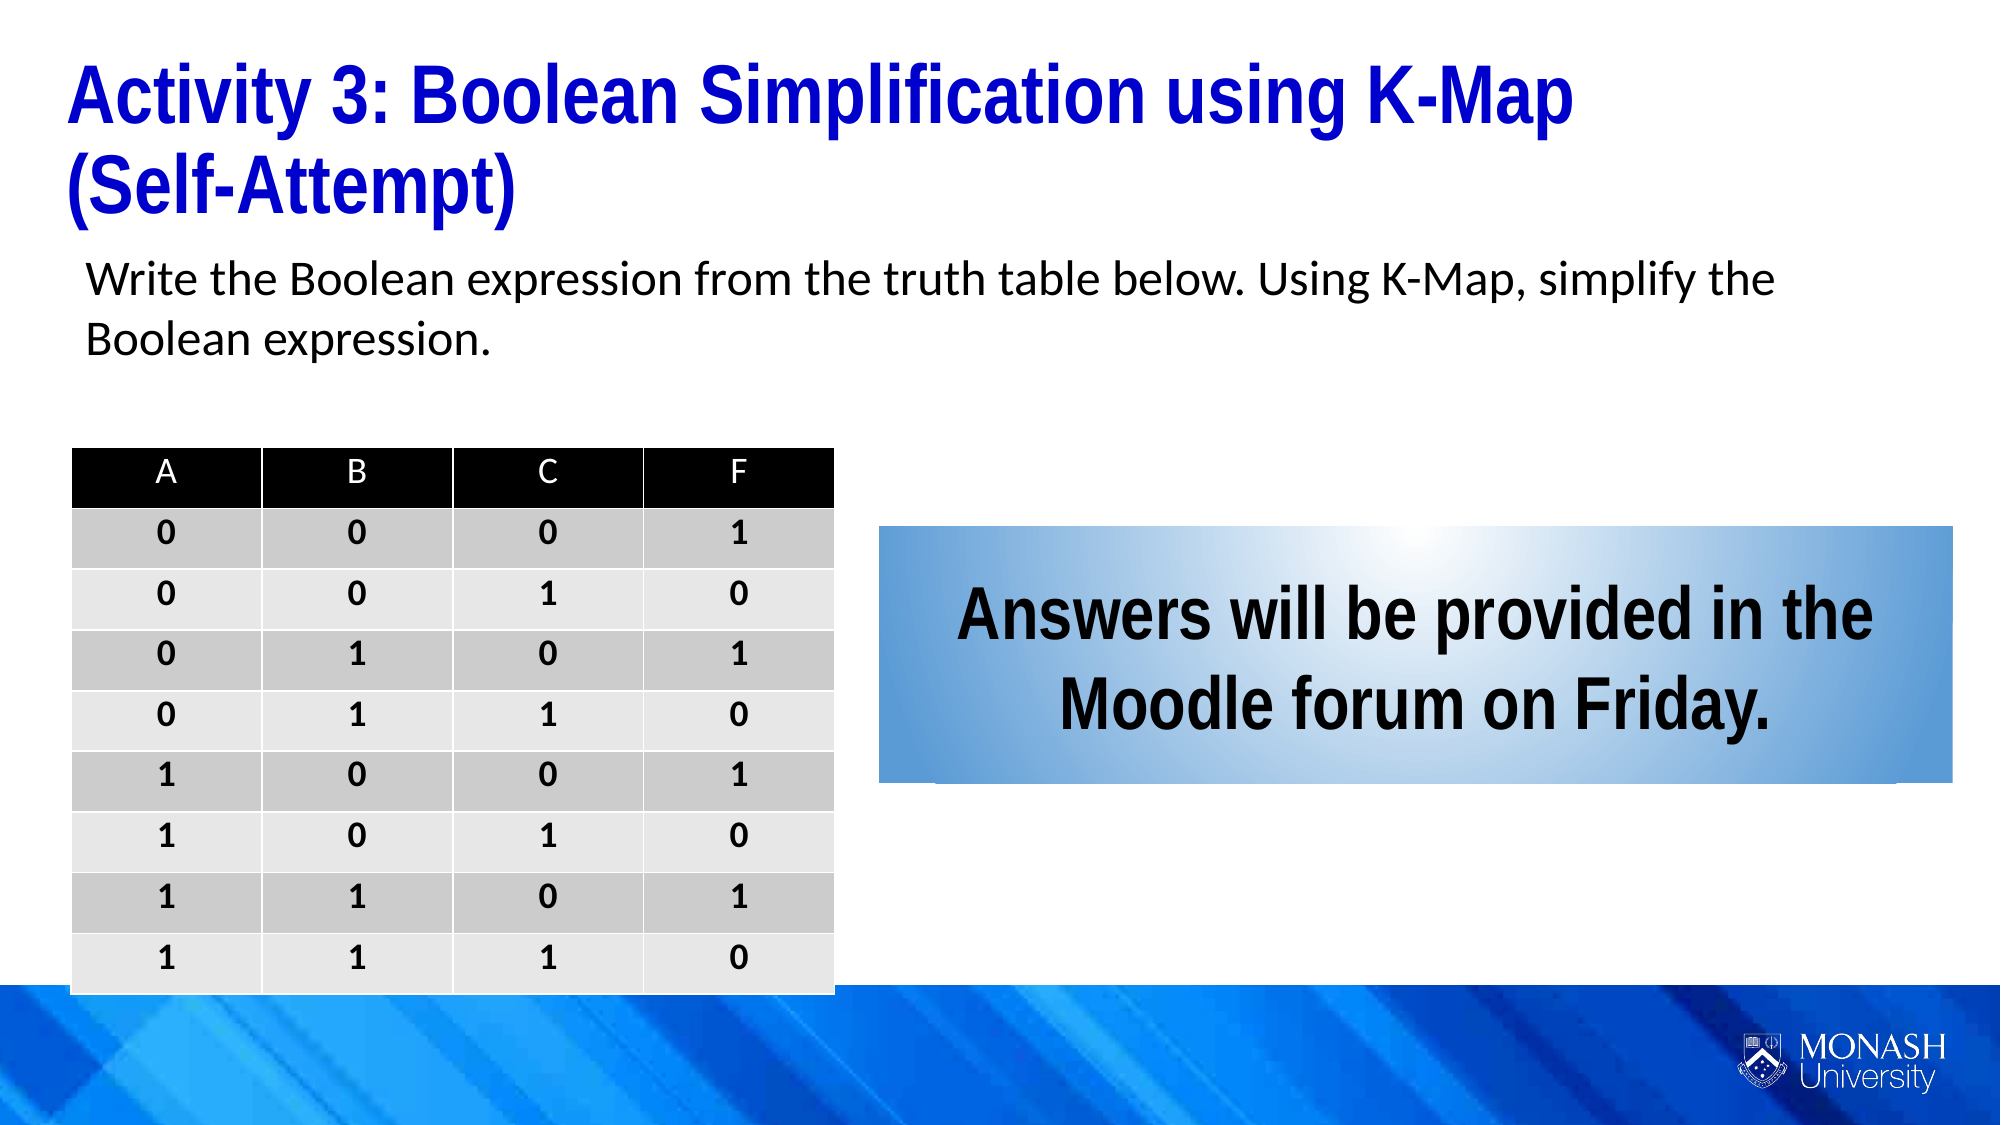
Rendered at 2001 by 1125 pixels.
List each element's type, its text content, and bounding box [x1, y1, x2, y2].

table_cell 1 [72, 813, 261, 872]
table_cell 0 [263, 509, 452, 568]
table_header A [72, 448, 261, 508]
table_cell 0 [644, 934, 834, 993]
table_cell 1 [454, 813, 643, 872]
table_cell 0 [72, 692, 261, 750]
table_cell 1 [72, 752, 261, 811]
table_cell 0 [72, 631, 261, 690]
table_cell 1 [72, 934, 261, 993]
table_cell 1 [644, 631, 834, 690]
table_cell 0 [644, 570, 834, 629]
table_cell 0 [644, 692, 834, 750]
table_cell 1 [644, 752, 834, 811]
table_header F [644, 448, 834, 508]
table_cell 1 [644, 873, 834, 933]
table_cell 0 [454, 631, 643, 690]
table_cell 0 [263, 570, 452, 629]
table_cell 1 [263, 934, 452, 993]
table_cell 1 [454, 570, 643, 629]
table_cell 1 [263, 873, 452, 933]
table_cell 0 [454, 873, 643, 933]
table_cell 0 [72, 570, 261, 629]
text_box Answers will be provided in the Moodle forum on Friday. [879, 525, 1953, 784]
table_cell 0 [72, 509, 261, 568]
table_cell 1 [454, 692, 643, 750]
picture [0, 985, 2000, 1125]
table_cell 1 [644, 509, 834, 568]
table_header C [454, 448, 643, 508]
table_cell 0 [263, 752, 452, 811]
table_header B [263, 448, 452, 508]
table_cell 1 [72, 873, 261, 933]
table_cell 1 [454, 934, 643, 993]
table_cell 1 [263, 631, 452, 690]
table_cell 0 [454, 509, 643, 568]
table_cell 0 [263, 813, 452, 872]
table_cell 0 [644, 813, 834, 872]
table_cell 1 [263, 692, 452, 750]
list Activity 3: Boolean Simplification using K-Map (Self-Attempt) [51, 43, 1745, 165]
table_cell 0 [454, 752, 643, 811]
text_box Write the Boolean expression from the truth table below. Using K-Map, simplify the Boolean expression. [70, 237, 1970, 373]
